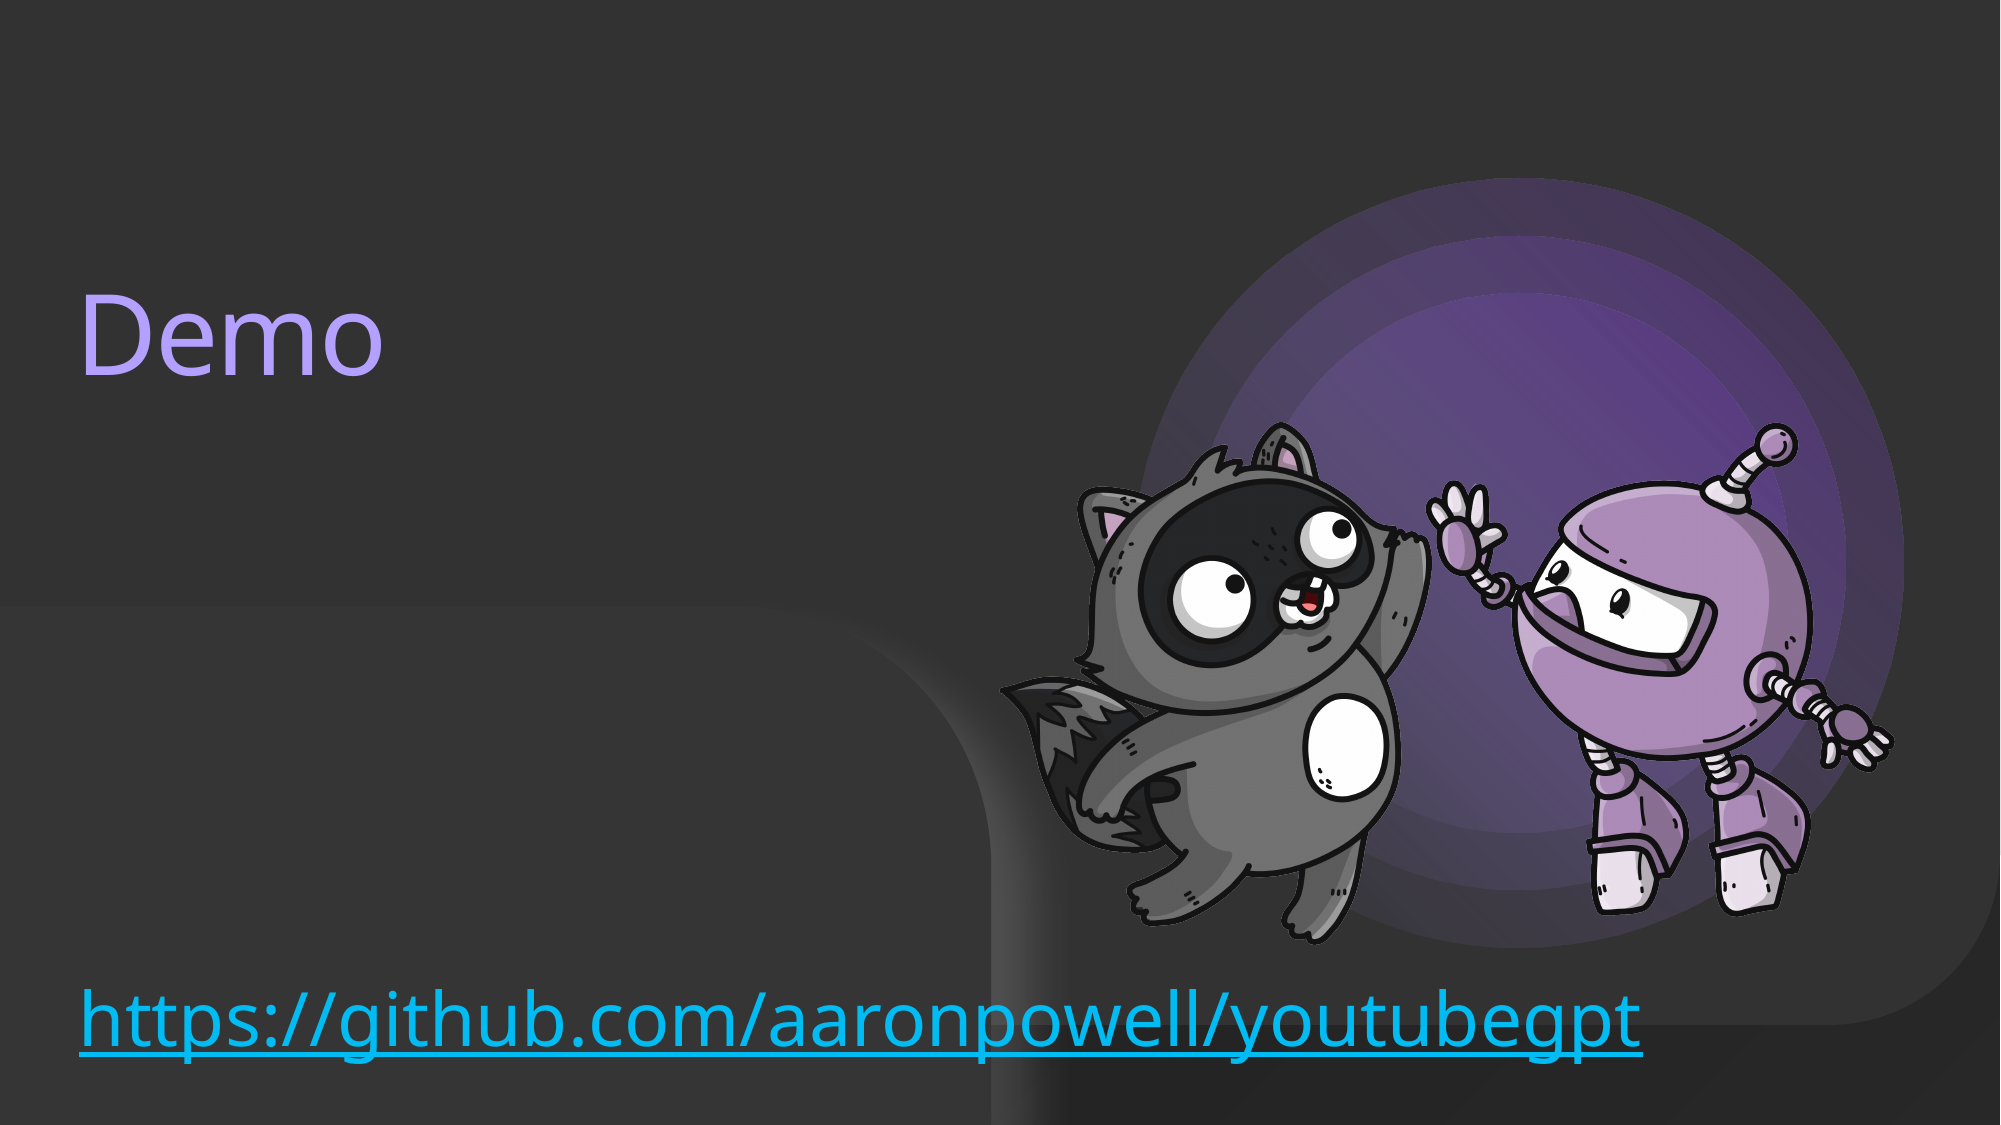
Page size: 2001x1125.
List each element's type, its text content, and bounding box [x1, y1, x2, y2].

list https://github.com/aaronpowell/youtubegpt [78, 970, 1922, 1077]
title Demo [75, 247, 1082, 551]
picture [999, 422, 1895, 945]
